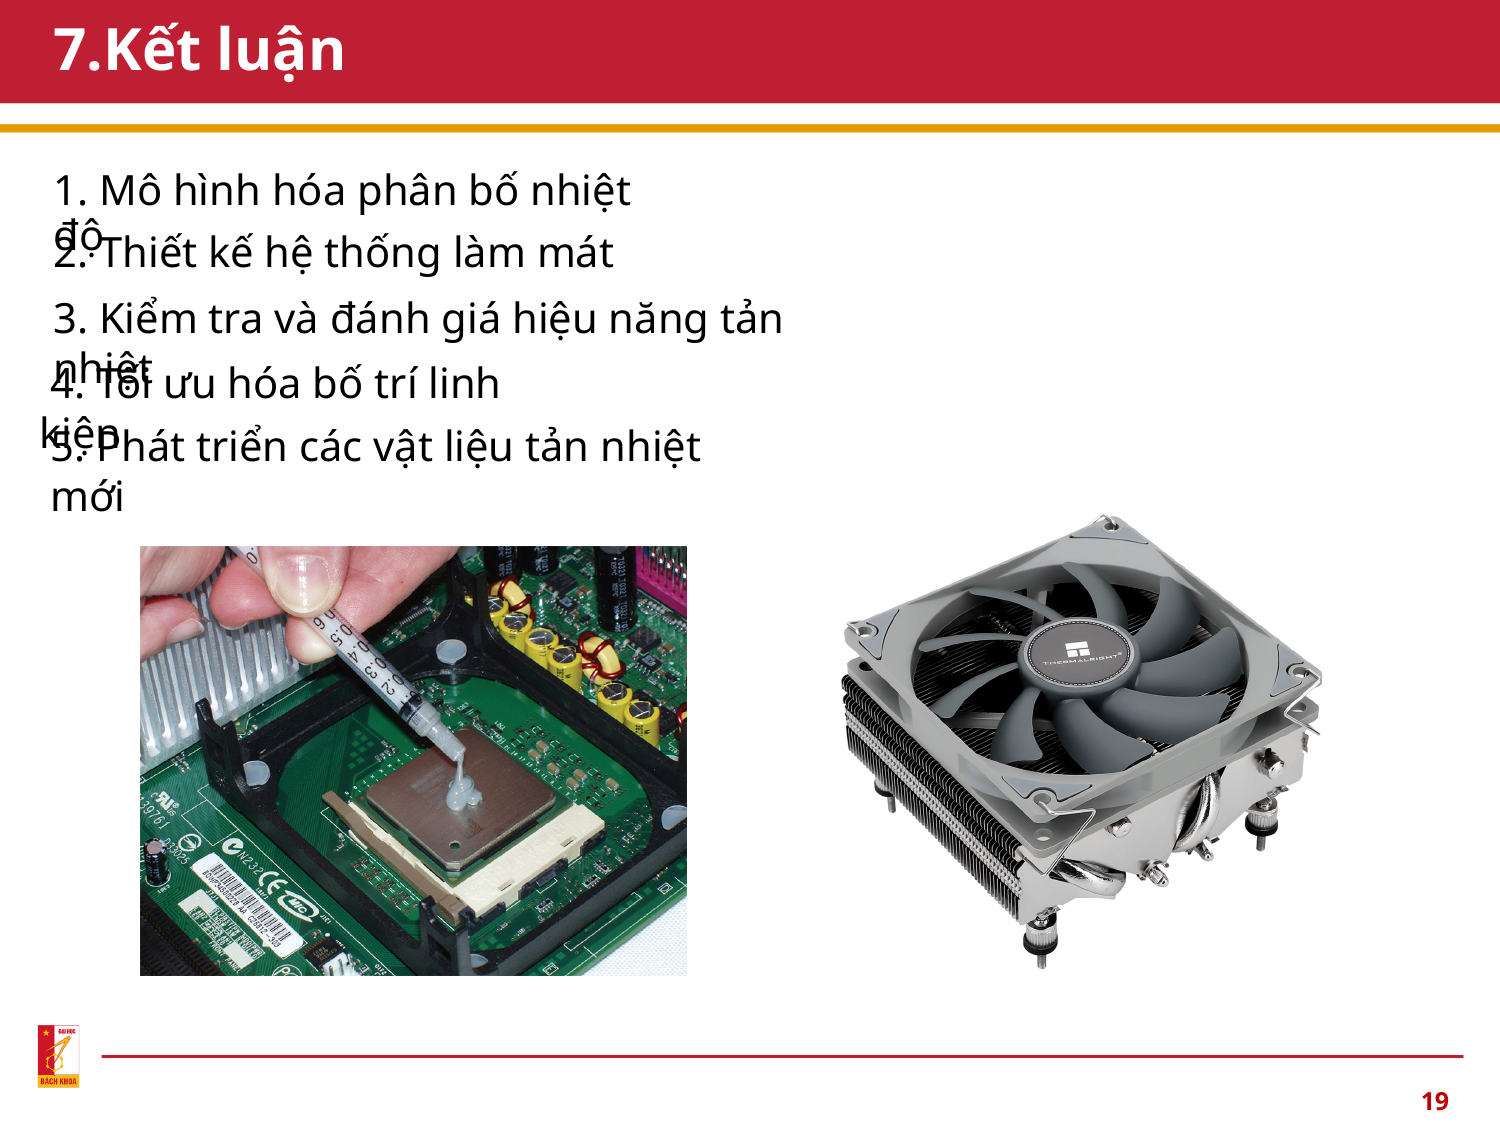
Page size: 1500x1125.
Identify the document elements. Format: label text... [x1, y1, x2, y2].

text_box 4. Tối ưu hóa bố trí linh kiện [24, 349, 607, 465]
slide_number 19 [1126, 1078, 1464, 1125]
title 7.Kết luận [38, 12, 1462, 87]
text_box 5. Phát triển các vật liệu tản nhiệt mới [35, 412, 786, 528]
picture [0, 0, 1500, 1125]
text_box 3. Kiểm tra và đánh giá hiệu năng tản nhiệt [38, 284, 878, 399]
text_box 2. Thiết kế hệ thống làm mát [38, 218, 789, 284]
list 1. Mô hình hóa phân bố nhiệt độ [38, 162, 698, 218]
